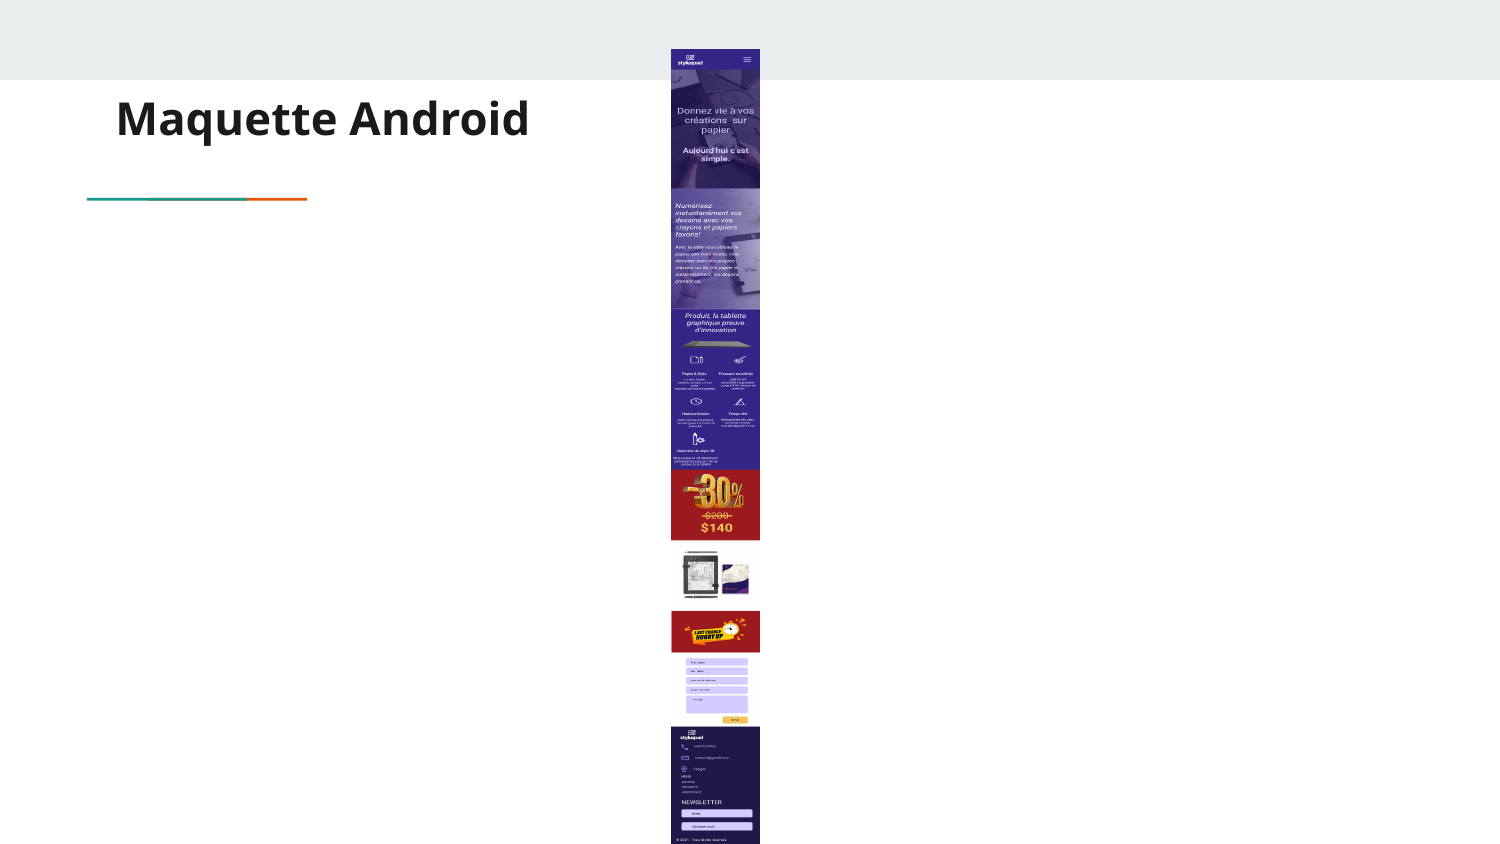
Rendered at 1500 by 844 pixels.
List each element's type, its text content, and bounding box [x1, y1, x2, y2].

picture [670, 49, 760, 844]
title Maquette Android [100, 74, 550, 163]
